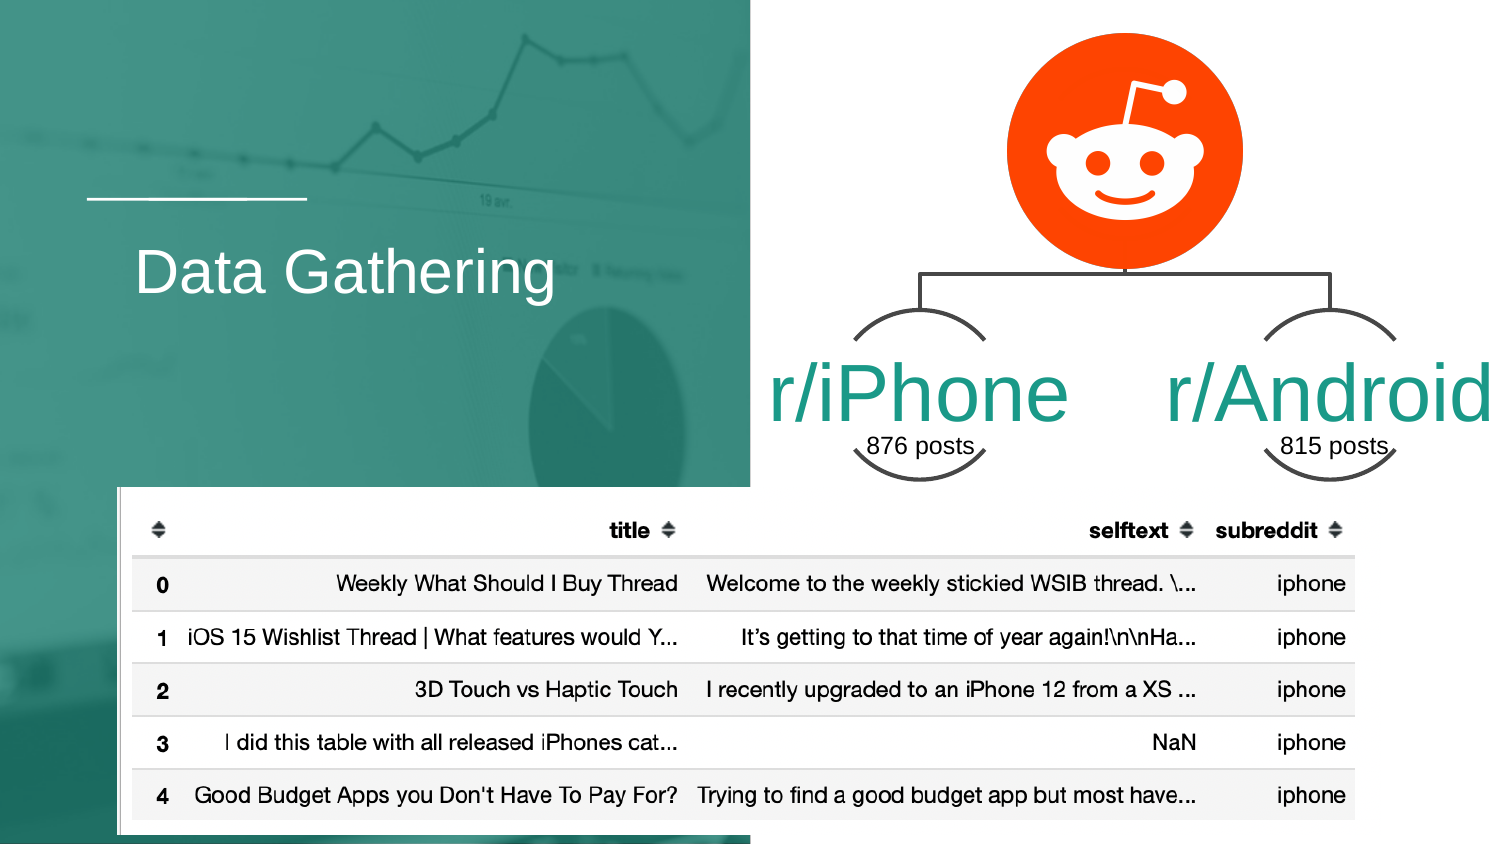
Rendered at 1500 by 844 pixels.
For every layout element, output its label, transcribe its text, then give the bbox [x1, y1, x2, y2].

picture [1007, 32, 1244, 269]
title Data Gathering [119, 216, 662, 485]
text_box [749, 8, 1500, 541]
picture [116, 486, 1381, 844]
